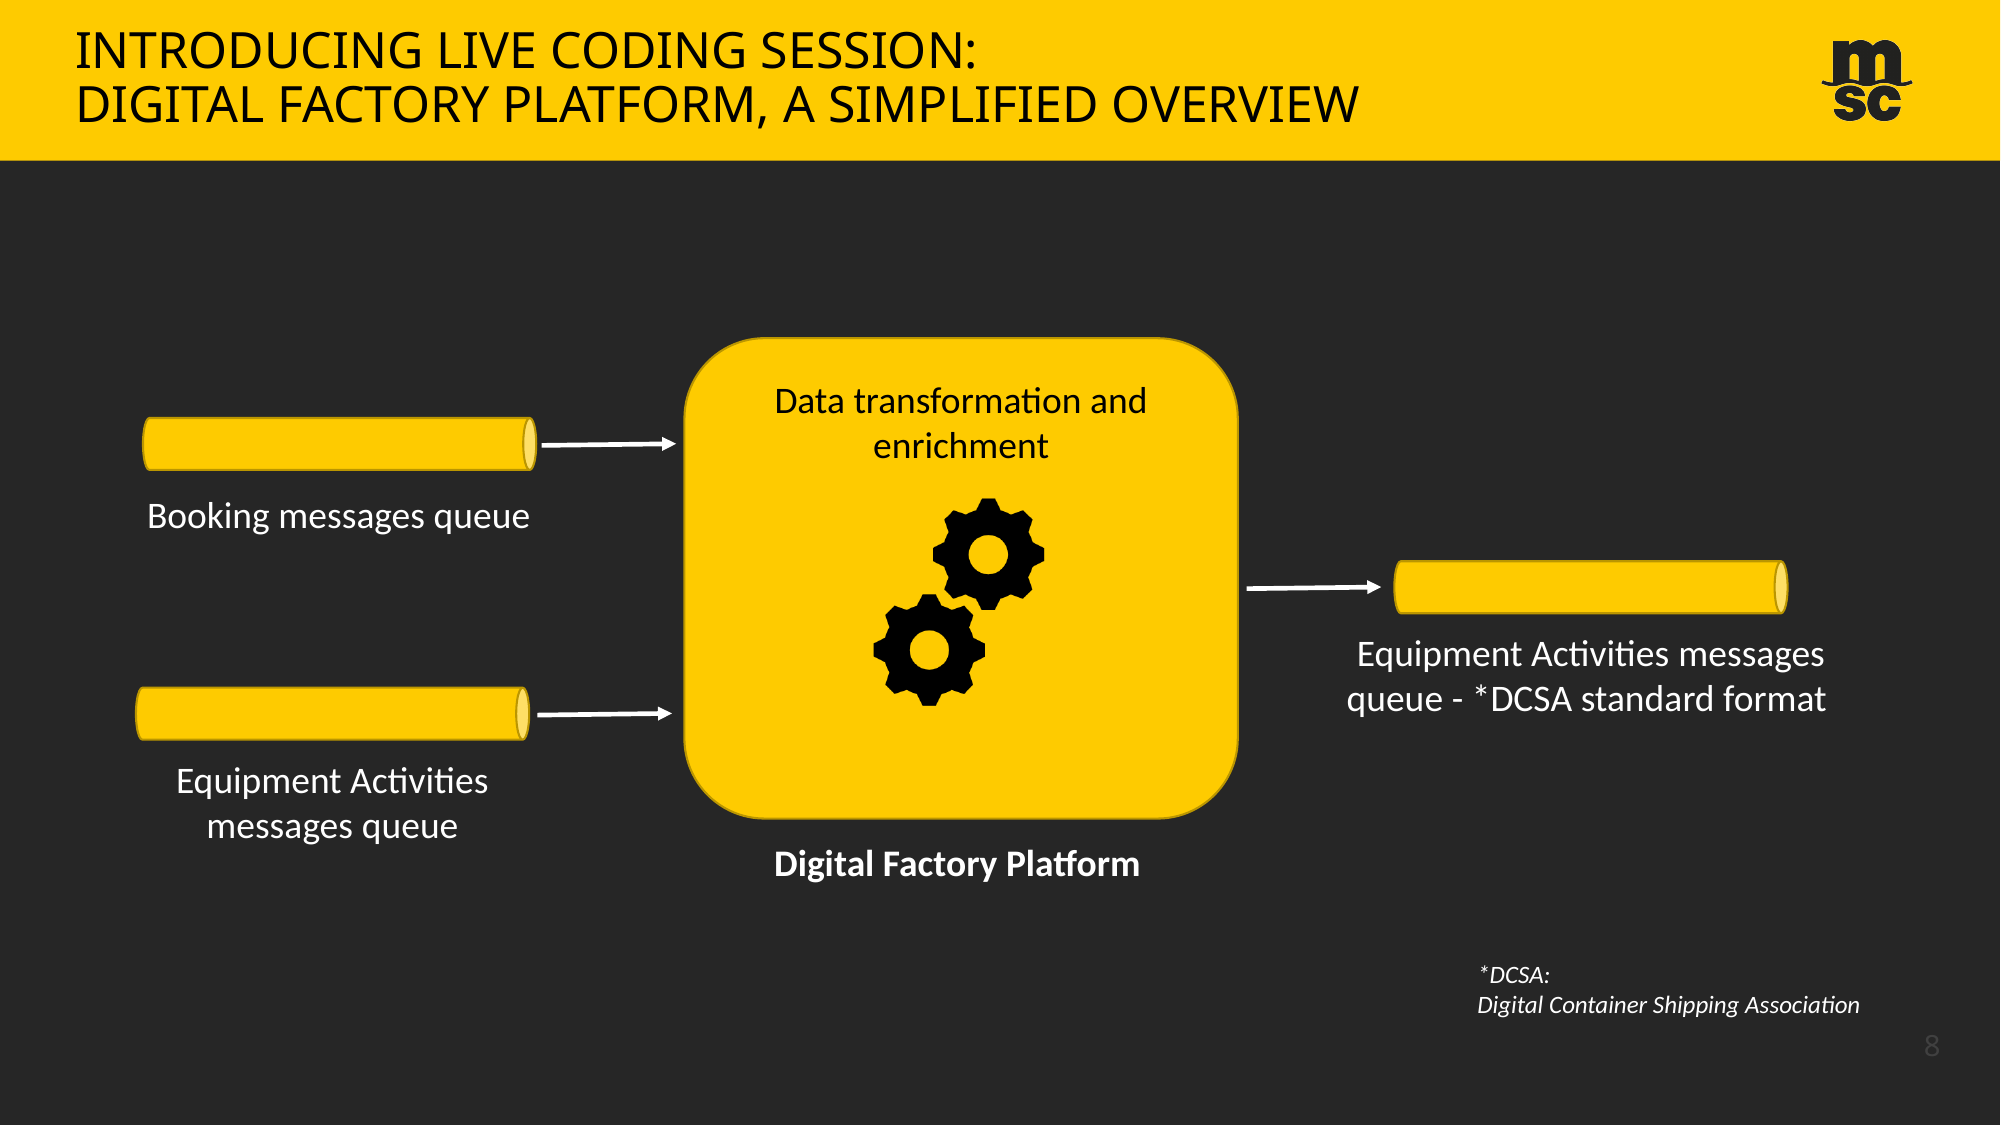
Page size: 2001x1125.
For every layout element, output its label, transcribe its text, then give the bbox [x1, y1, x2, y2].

picture [833, 476, 1084, 728]
text_box [141, 416, 538, 471]
text_box *DCSA: Digital Container Shipping Association [1462, 951, 1879, 1026]
text_box Equipment Activities messages queue - *DCSA standard format [1319, 620, 1864, 726]
text_box Booking messages queue [129, 483, 549, 544]
text_box Data transformation and enrichment [683, 337, 1239, 820]
text_box [134, 686, 531, 741]
slide_number 8 [1879, 1019, 1956, 1070]
text_box Equipment Activities messages queue [140, 748, 525, 854]
text_box Digital Factory Platform [698, 831, 1218, 892]
picture [1797, 5, 1937, 157]
text_box [1393, 560, 1789, 615]
title Introducing live coding session: Digital factory platform, a SImplifIed overview [75, 6, 1649, 153]
